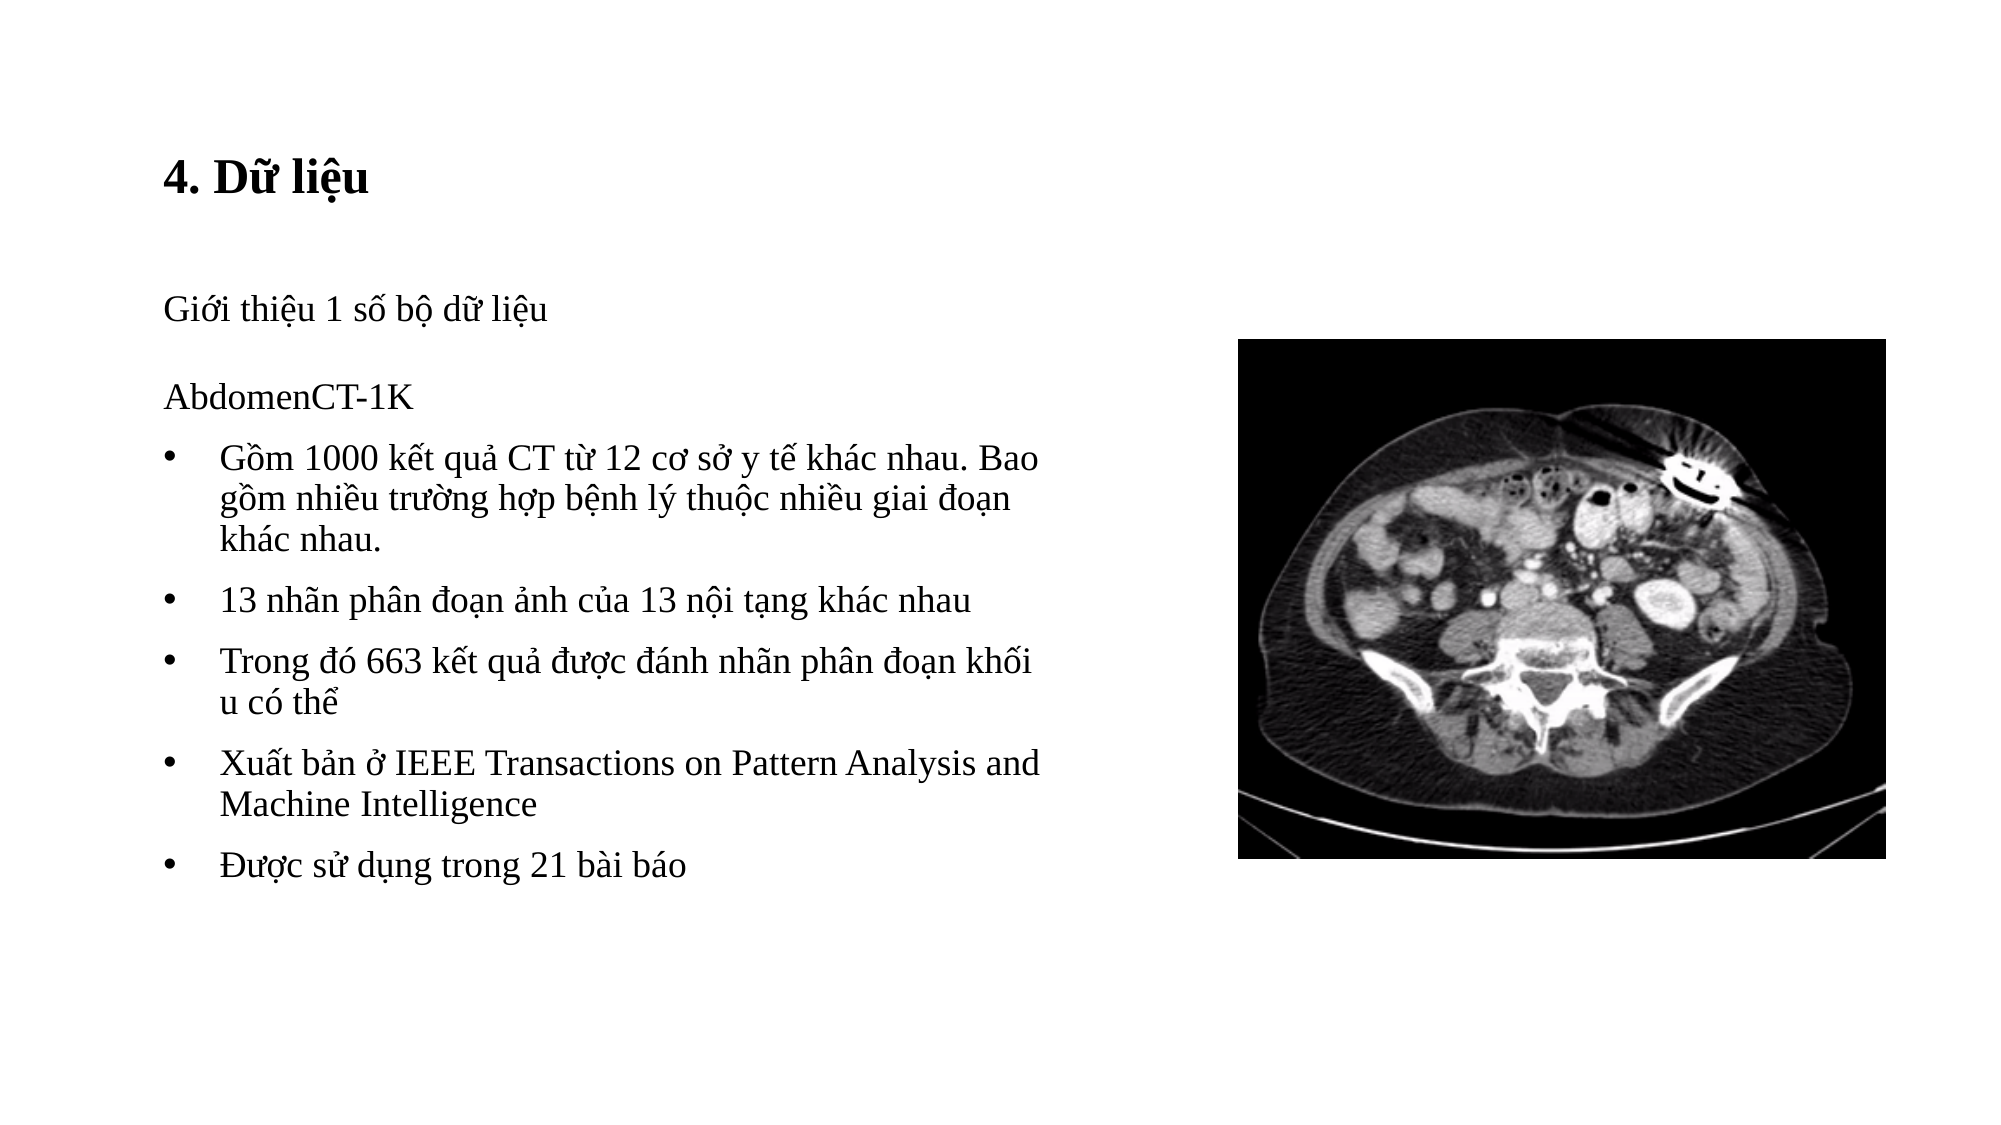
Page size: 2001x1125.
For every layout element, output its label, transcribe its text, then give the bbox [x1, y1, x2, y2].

subtitle Giới thiệu 1 số bộ dữ liệu AbdomenCT-1K Gồm 1000 kết quả CT từ 12 cơ sở y tế khác nhau. Bao gồm nhiều trường hợp bệnh lý thuộc nhiều giai đoạn khác nhau. 13 nhãn phân đoạn ảnh của 13 nội tạng khác nhau Trong đó 663 kết quả được đánh nhãn phân đoạn khối u có thể Xuất bản ở IEEE Transactions on Pattern Analysis and Machine Intelligence Được sử dụng trong 21 bài báo [148, 253, 1075, 1046]
title 4. Dữ liệu [148, 122, 1000, 213]
picture [1238, 339, 1886, 859]
